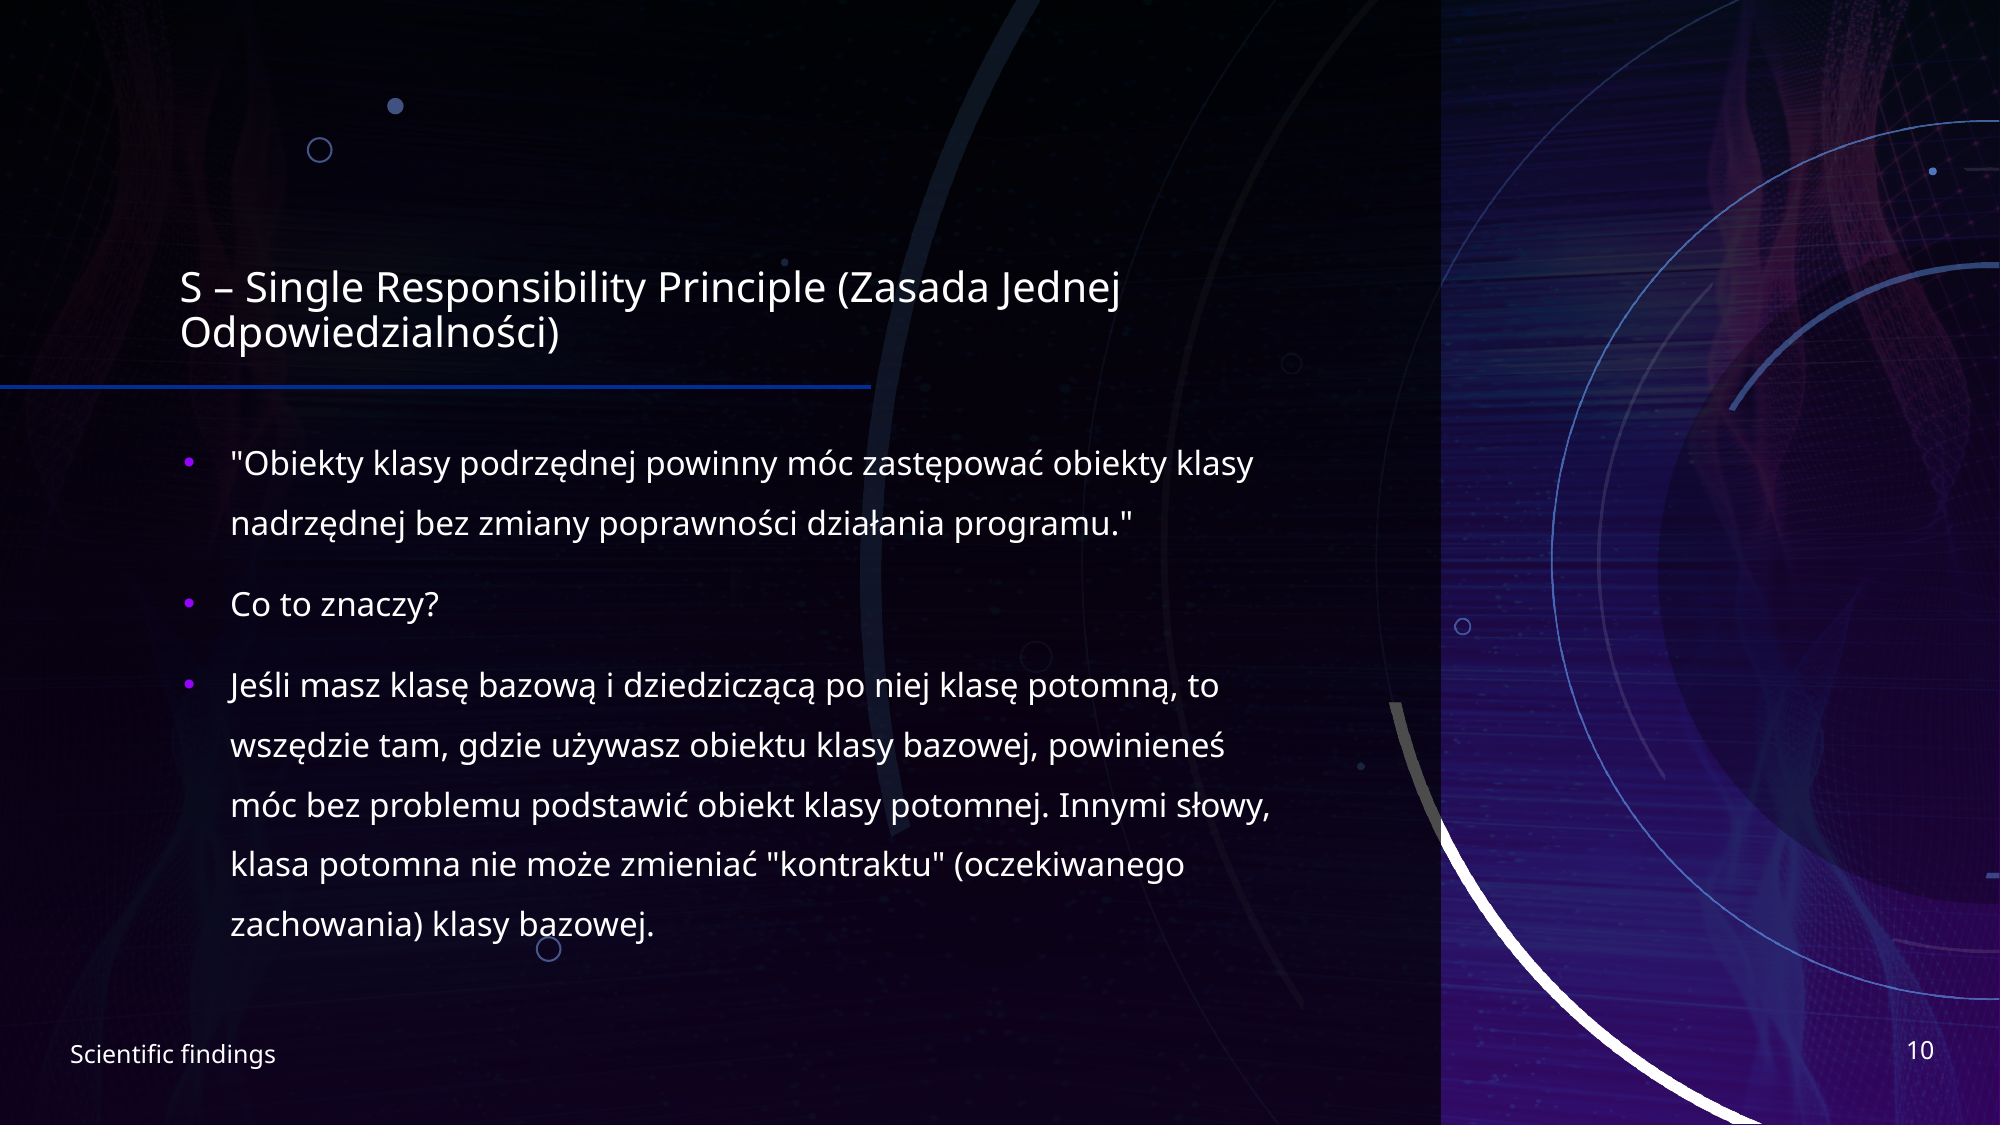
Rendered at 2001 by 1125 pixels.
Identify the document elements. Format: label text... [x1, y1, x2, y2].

title S – Single Responsibility Principle (Zasada Jednej Odpowiedzialności) [164, 172, 1299, 364]
picture [730, 0, 2000, 1124]
list "Obiekty klasy podrzędnej powinny móc zastępować obiekty klasy nadrzędnej bez zmiany poprawności działania programu." Co to znaczy? Jeśli masz klasę bazową i dziedziczącą po niej klasę potomną, to wszędzie tam, gdzie używasz obiektu klasy bazowej, powinieneś móc bez problemu podstawić obiekt klasy potomnej. Innymi słowy, klasa potomna nie może zmieniać "kontraktu" (oczekiwanego zachowania) klasy bazowej. [168, 415, 1299, 962]
slide_number 10 [1499, 1021, 1950, 1082]
footer Scientific findings [55, 1023, 731, 1084]
